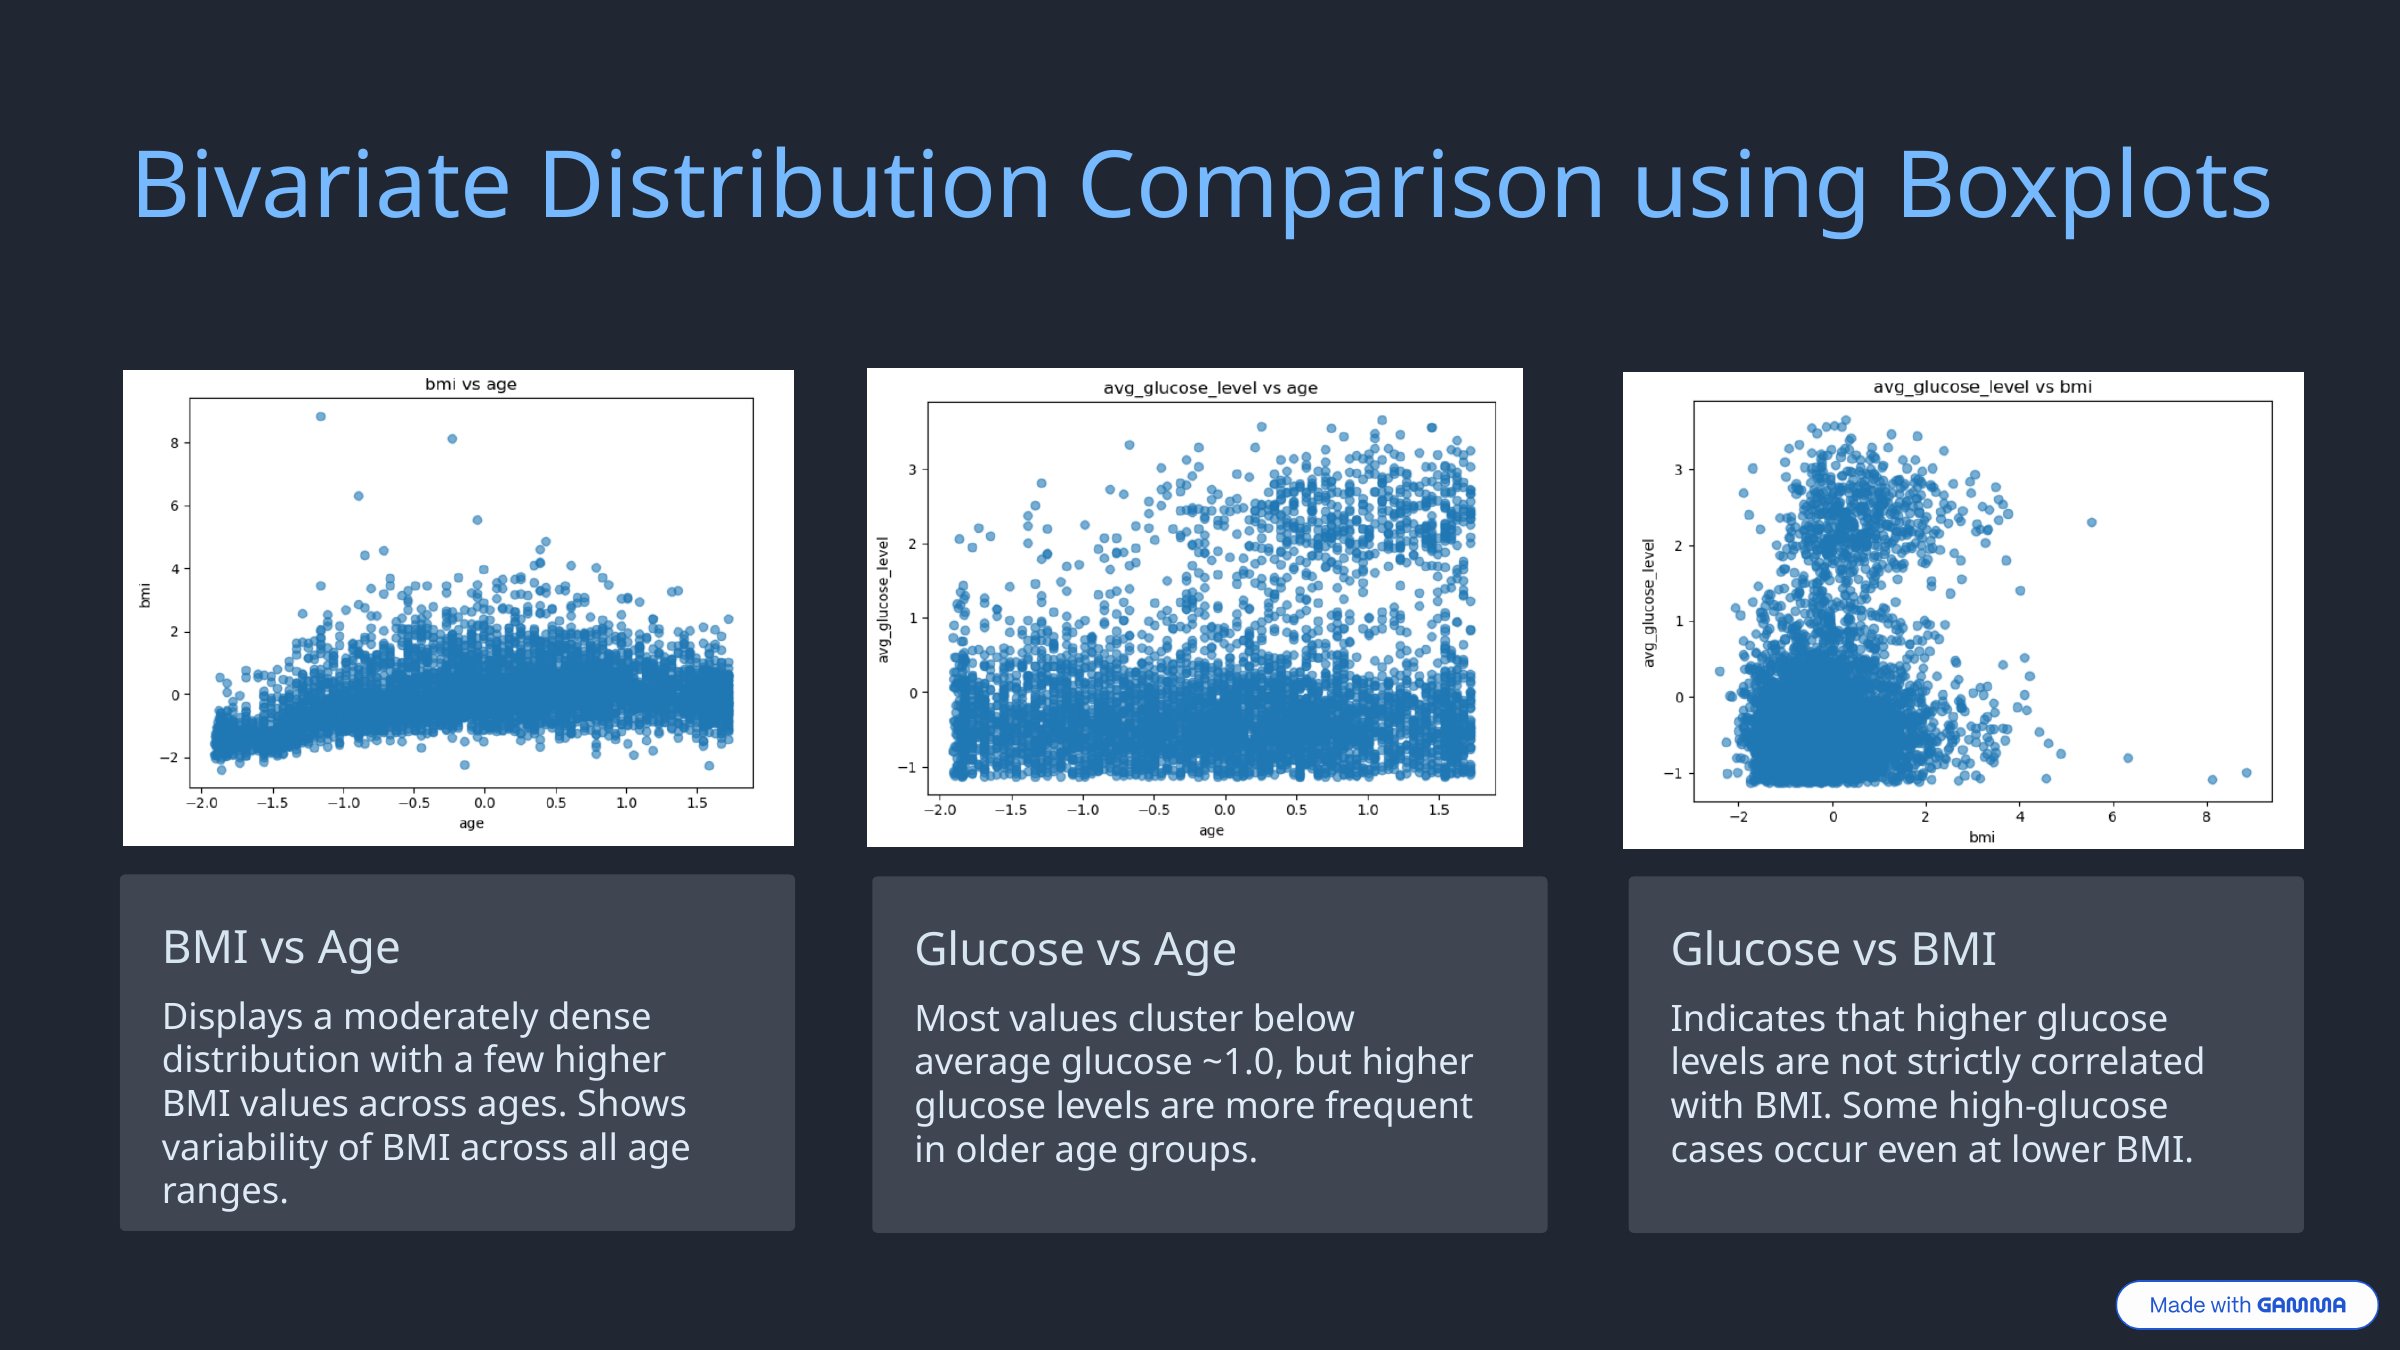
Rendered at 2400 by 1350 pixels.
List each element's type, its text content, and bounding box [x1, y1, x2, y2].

text_box [1628, 876, 2304, 1233]
text_box Bivariate Distribution Comparison using Boxplots [130, 120, 1276, 237]
picture [123, 370, 794, 846]
text_box Displays a moderately dense distribution with a few higher BMI values across ages. Shows variability of BMI across all age ranges. [161, 992, 723, 1231]
text_box BMI vs Age [161, 915, 627, 974]
text_box Indicates that higher glucose levels are not strictly correlated with BMI. Some high-glucose cases occur even at lower BMI. [1670, 994, 2232, 1233]
text_box Most values cluster below average glucose ~1.0, but higher glucose levels are more frequent in older age groups. [914, 994, 1476, 1233]
picture [1623, 372, 2304, 849]
text_box [119, 874, 796, 1231]
text_box [872, 876, 1548, 1233]
text_box Glucose vs BMI [1670, 917, 2136, 976]
text_box Glucose vs Age [914, 917, 1380, 976]
picture [867, 368, 1523, 847]
picture [2106, 1271, 2389, 1339]
